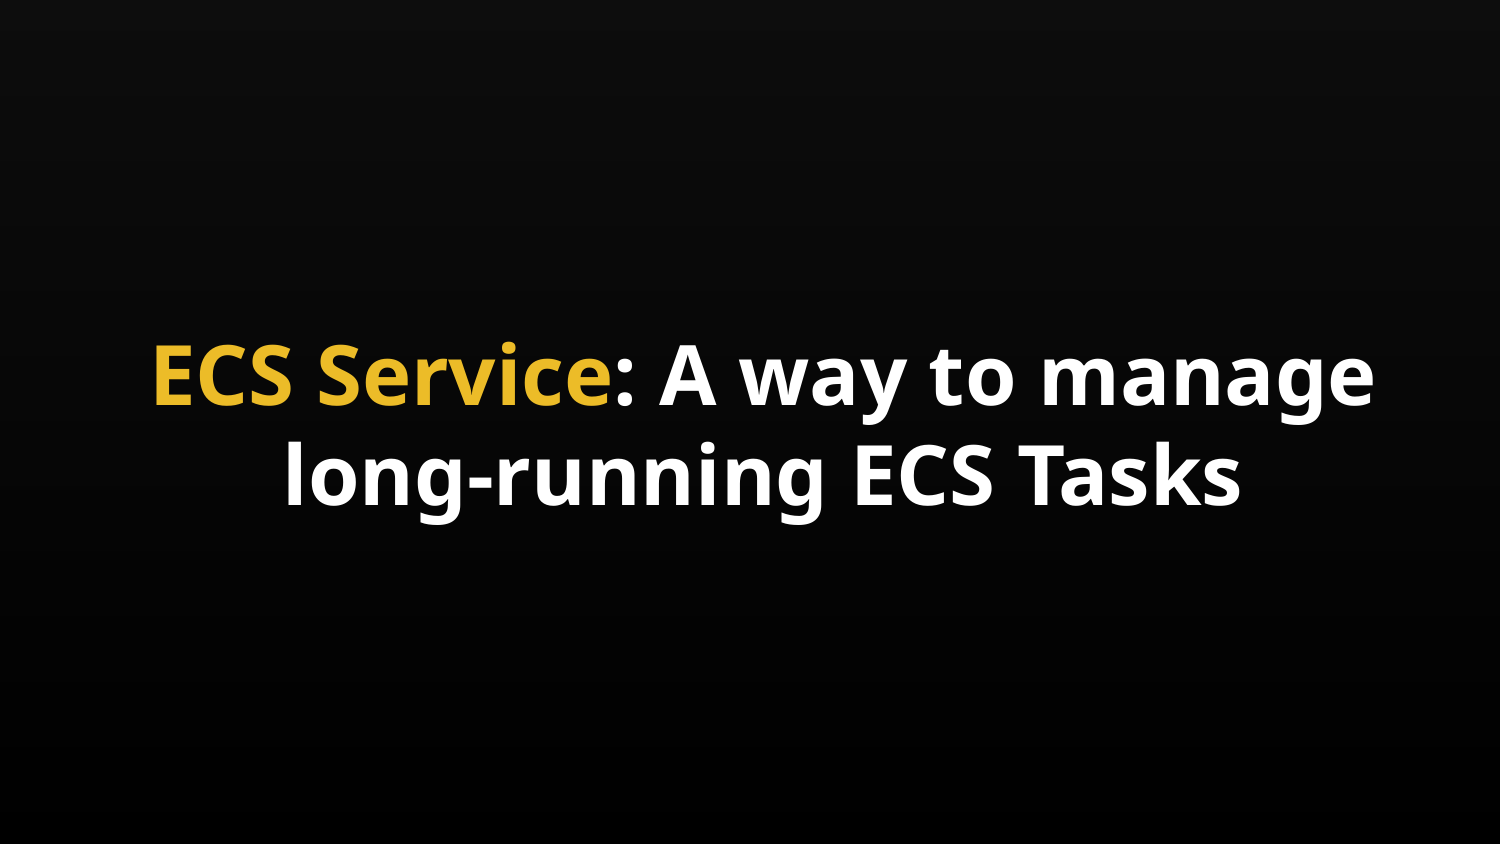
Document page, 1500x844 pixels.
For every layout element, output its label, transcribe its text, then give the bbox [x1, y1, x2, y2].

text_box ECS Service: A way to manage long-running ECS Tasks [0, 205, 1480, 639]
